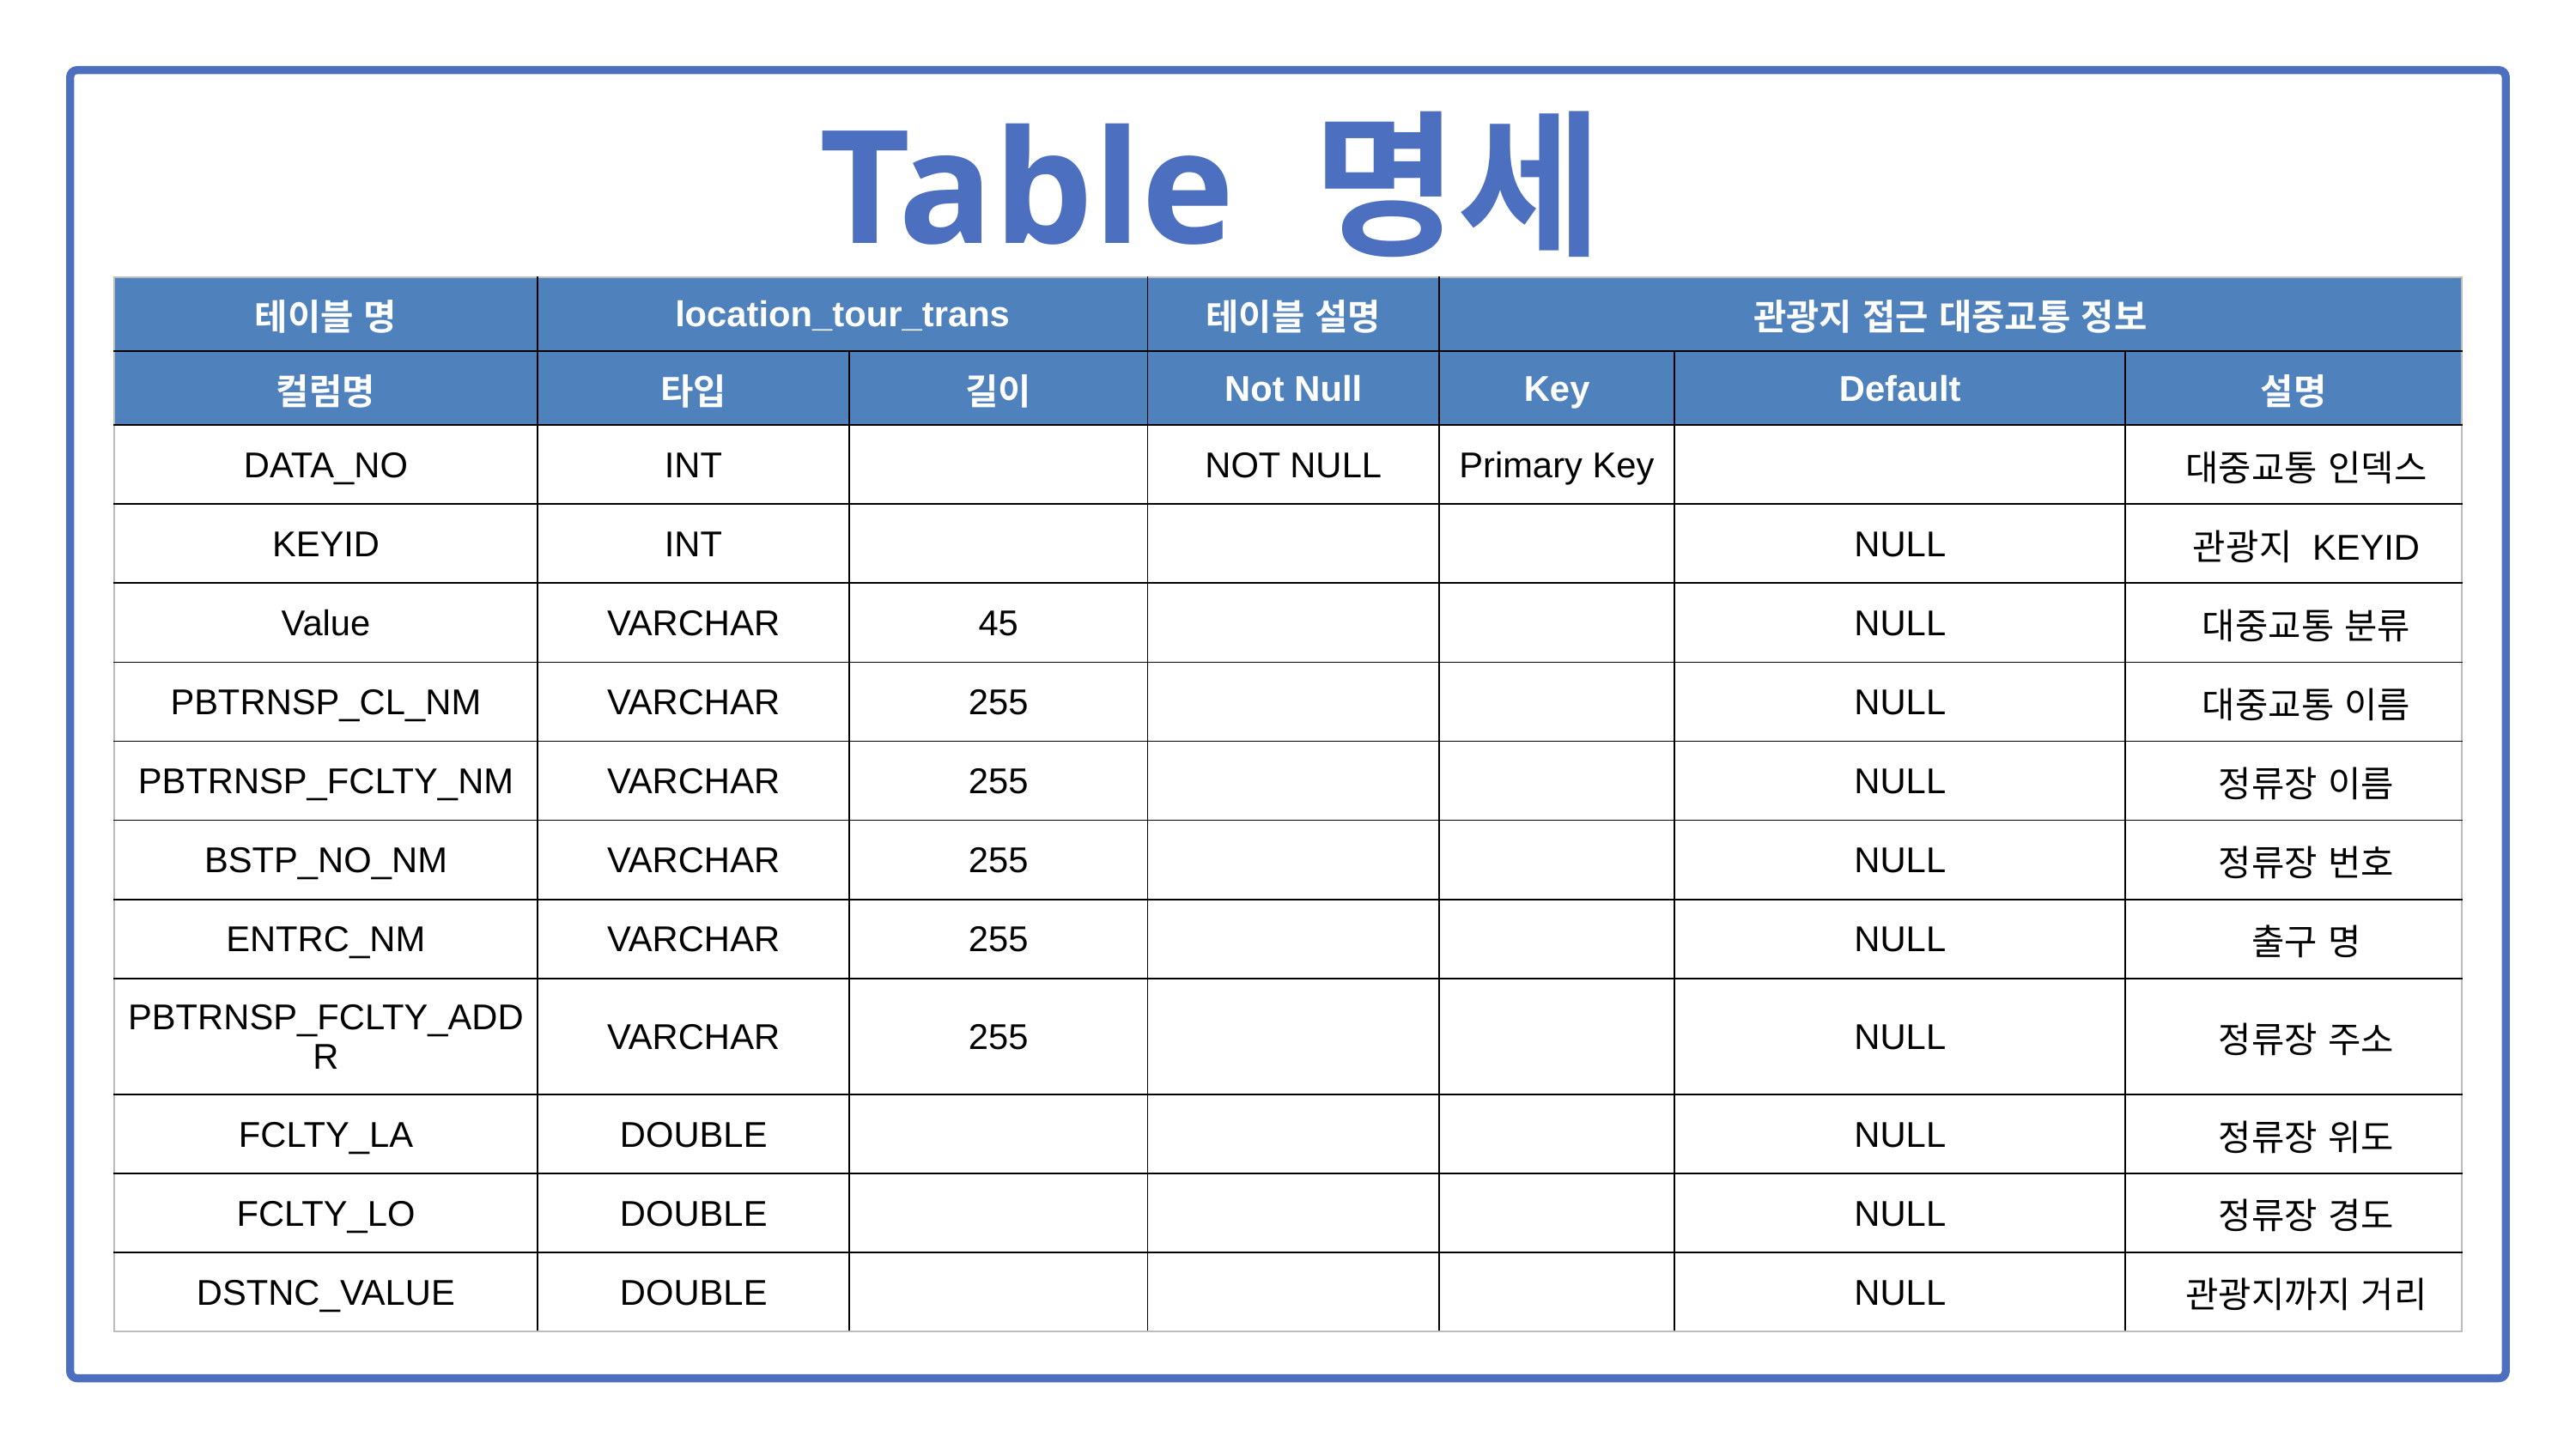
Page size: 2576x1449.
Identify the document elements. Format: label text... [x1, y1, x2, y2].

table_cell 타입 [538, 352, 848, 424]
table_cell 길이 [850, 352, 1147, 424]
table_cell VARCHAR [538, 584, 848, 662]
table_cell [1440, 1174, 1674, 1252]
table_cell DATA_NO [115, 426, 537, 503]
table_header 관광지 접근 대중교통 정보 [1440, 278, 2461, 350]
table_cell 관광지 KEYID [2126, 505, 2461, 582]
table_header 테이블 설명 [1148, 278, 1438, 350]
table_cell VARCHAR [538, 900, 848, 978]
table_cell [1148, 584, 1438, 662]
table_header 테이블 명 [115, 278, 537, 350]
table_cell [1148, 979, 1438, 1094]
table_cell [1148, 821, 1438, 899]
table_cell 255 [850, 979, 1147, 1094]
table_cell NULL [1675, 900, 2124, 978]
table_cell DOUBLE [538, 1095, 848, 1173]
table_cell [1148, 663, 1438, 741]
table_cell Value [115, 584, 537, 662]
table_cell [1148, 505, 1438, 582]
table_cell [1148, 900, 1438, 978]
table_cell BSTP_NO_NM [115, 821, 537, 899]
table_cell NULL [1675, 505, 2124, 582]
table_cell [850, 1174, 1147, 1252]
table_cell VARCHAR [538, 742, 848, 820]
table_cell NULL [1675, 1174, 2124, 1252]
table_cell [1440, 584, 1674, 662]
table_cell Key [1440, 352, 1674, 424]
table_cell DOUBLE [538, 1174, 848, 1252]
table_cell NULL [1675, 1095, 2124, 1173]
table_cell NULL [1675, 742, 2124, 820]
table_cell PBTRNSP_FCLTY_NM [115, 742, 537, 820]
table_cell 정류장 주소 [2126, 979, 2461, 1094]
table_cell PBTRNSP_FCLTY_ADDR [115, 979, 537, 1094]
table_cell NULL [1675, 584, 2124, 662]
table_cell NULL [1675, 663, 2124, 741]
table_cell [1440, 979, 1674, 1094]
table_cell PBTRNSP_CL_NM [115, 663, 537, 741]
table_cell [1440, 663, 1674, 741]
table_cell VARCHAR [538, 979, 848, 1094]
table_cell 대중교통 인덱스 [2126, 426, 2461, 503]
table_cell [1440, 505, 1674, 582]
table_cell ENTRC_NM [115, 900, 537, 978]
table_cell [1440, 1253, 1674, 1331]
table_cell Default [1675, 352, 2124, 424]
table_cell 정류장 위도 [2126, 1095, 2461, 1173]
table_cell [1675, 426, 2124, 503]
table_cell DOUBLE [538, 1253, 848, 1331]
table_cell 255 [850, 663, 1147, 741]
table_cell [1148, 1095, 1438, 1173]
table_cell NOT NULL [1148, 426, 1438, 503]
table_cell DSTNC_VALUE [115, 1253, 537, 1331]
table_cell VARCHAR [538, 821, 848, 899]
table_header location_tour_trans [538, 278, 1147, 350]
table_cell [1148, 1253, 1438, 1331]
table_cell [850, 426, 1147, 503]
table_cell [850, 1095, 1147, 1173]
table_cell [850, 505, 1147, 582]
table_cell KEYID [115, 505, 537, 582]
table_cell 255 [850, 821, 1147, 899]
table_cell [1440, 900, 1674, 978]
table_cell 대중교통 분류 [2126, 584, 2461, 662]
table_cell 정류장 번호 [2126, 821, 2461, 899]
table_cell 출구 명 [2126, 900, 2461, 978]
table_cell INT [538, 505, 848, 582]
table_cell NULL [1675, 979, 2124, 1094]
table_cell [1440, 1095, 1674, 1173]
table_cell Primary Key [1440, 426, 1674, 503]
text_box Table 명세 [0, 52, 2423, 276]
table_cell 255 [850, 742, 1147, 820]
table_cell 컬럼명 [115, 352, 537, 424]
table_cell 정류장 이름 [2126, 742, 2461, 820]
table_cell [1440, 821, 1674, 899]
table_cell 관광지까지 거리 [2126, 1253, 2461, 1331]
table_cell INT [538, 426, 848, 503]
table_cell 45 [850, 584, 1147, 662]
table_cell [850, 1253, 1147, 1331]
table_cell VARCHAR [538, 663, 848, 741]
table_cell NULL [1675, 1253, 2124, 1331]
table_cell [1148, 1174, 1438, 1252]
table_cell 255 [850, 900, 1147, 978]
text_box [70, 70, 2506, 1379]
table_cell Not Null [1148, 352, 1438, 424]
table_cell 정류장 경도 [2126, 1174, 2461, 1252]
table_cell [1440, 742, 1674, 820]
table_cell 설명 [2126, 352, 2461, 424]
table_cell FCLTY_LA [115, 1095, 537, 1173]
table_cell FCLTY_LO [115, 1174, 537, 1252]
table_cell NULL [1675, 821, 2124, 899]
table_cell [1148, 742, 1438, 820]
table_cell 대중교통 이름 [2126, 663, 2461, 741]
